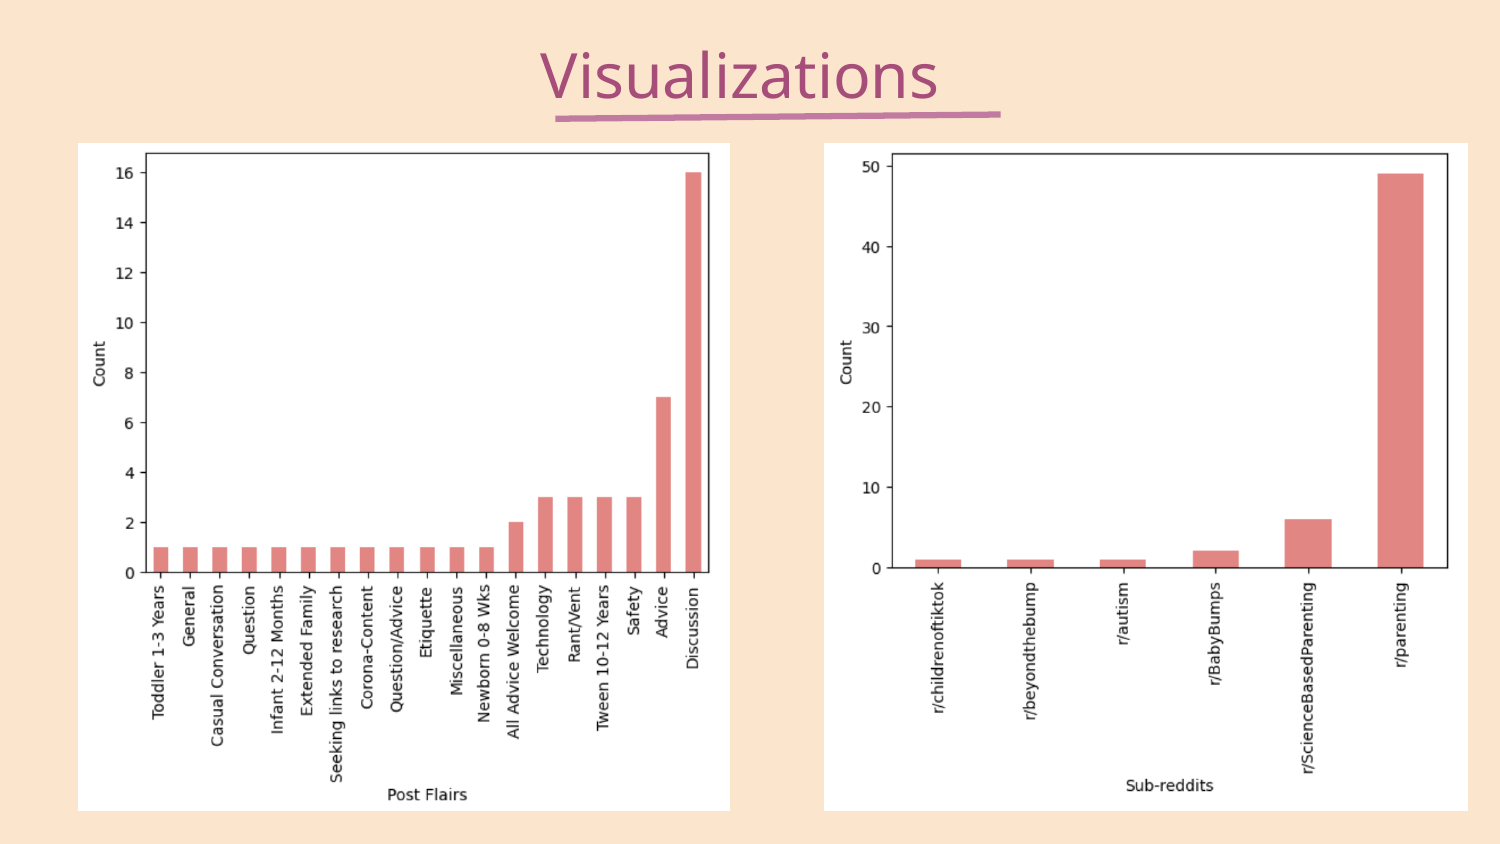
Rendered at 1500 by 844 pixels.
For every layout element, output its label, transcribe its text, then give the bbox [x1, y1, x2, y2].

picture [824, 143, 1468, 811]
picture [77, 143, 730, 811]
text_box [555, 114, 1001, 119]
text_box Visualizations [525, 21, 1022, 127]
